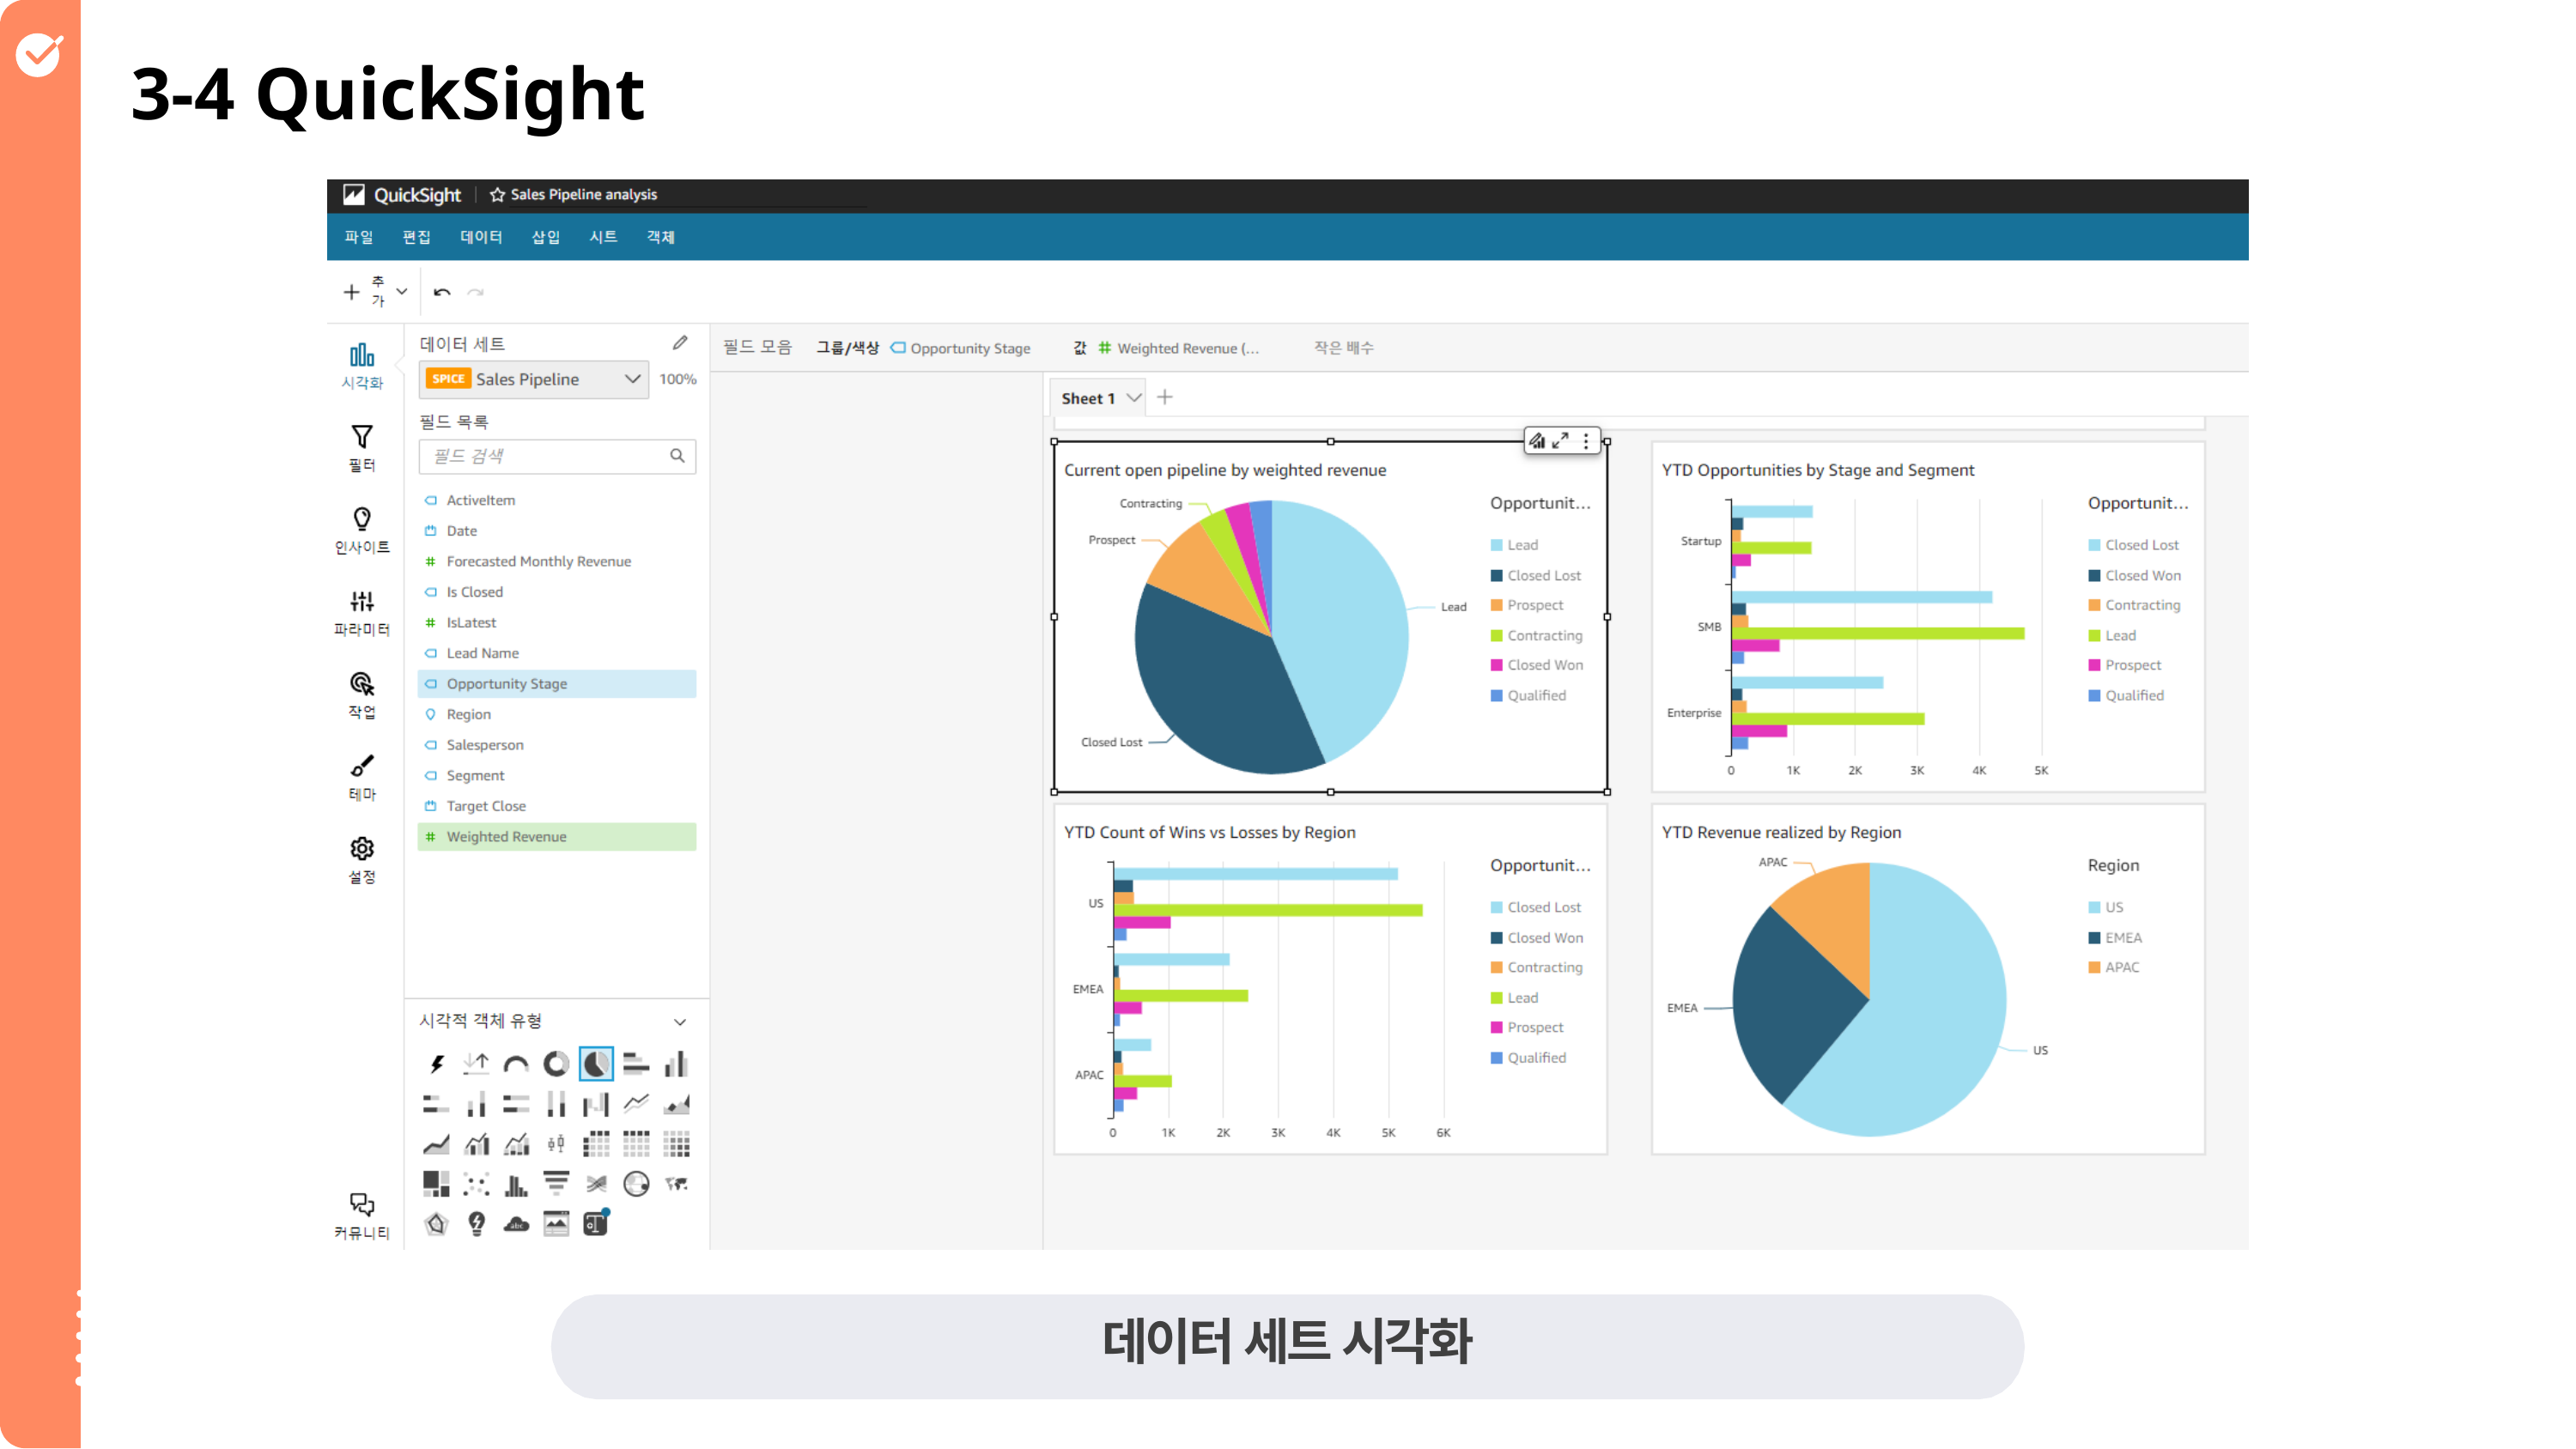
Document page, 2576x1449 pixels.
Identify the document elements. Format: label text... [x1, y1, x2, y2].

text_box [0, 0, 82, 1449]
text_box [75, 1289, 86, 1386]
picture [327, 179, 2249, 1250]
text_box 3-4 QuickSight [118, 41, 1556, 141]
text_box [550, 1294, 2026, 1400]
text_box 데이터 세트 시각화 [785, 1308, 1791, 1371]
